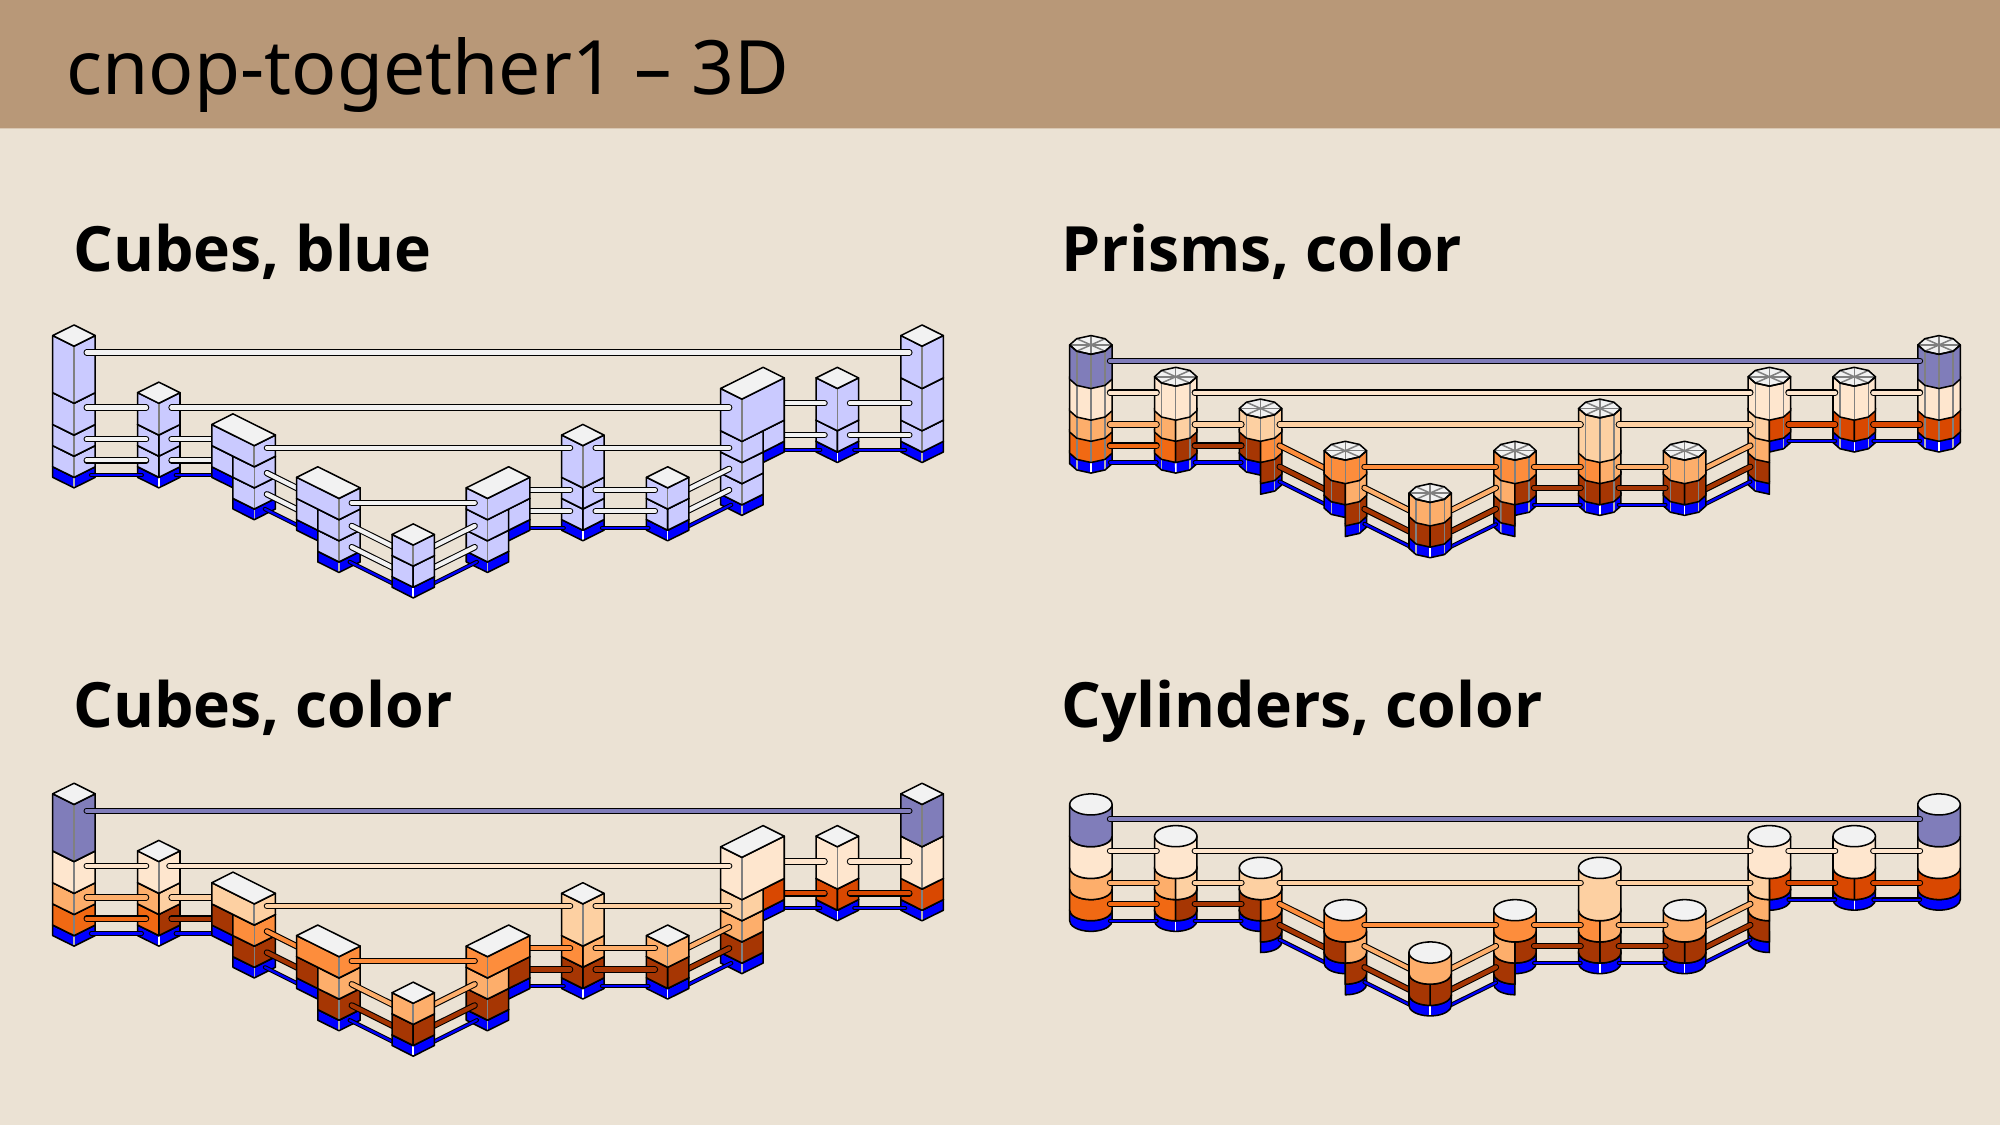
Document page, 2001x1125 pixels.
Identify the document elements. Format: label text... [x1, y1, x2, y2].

title cnop-together1 – 3D [0, 0, 2000, 129]
list Prisms, color [1046, 210, 1945, 317]
list Cylinders, color [1046, 666, 1945, 773]
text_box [1048, 314, 1986, 615]
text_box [31, 314, 969, 615]
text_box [1048, 772, 1986, 1073]
list Cubes, blue [58, 210, 956, 314]
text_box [31, 772, 969, 1073]
list Cubes, color [58, 666, 956, 772]
